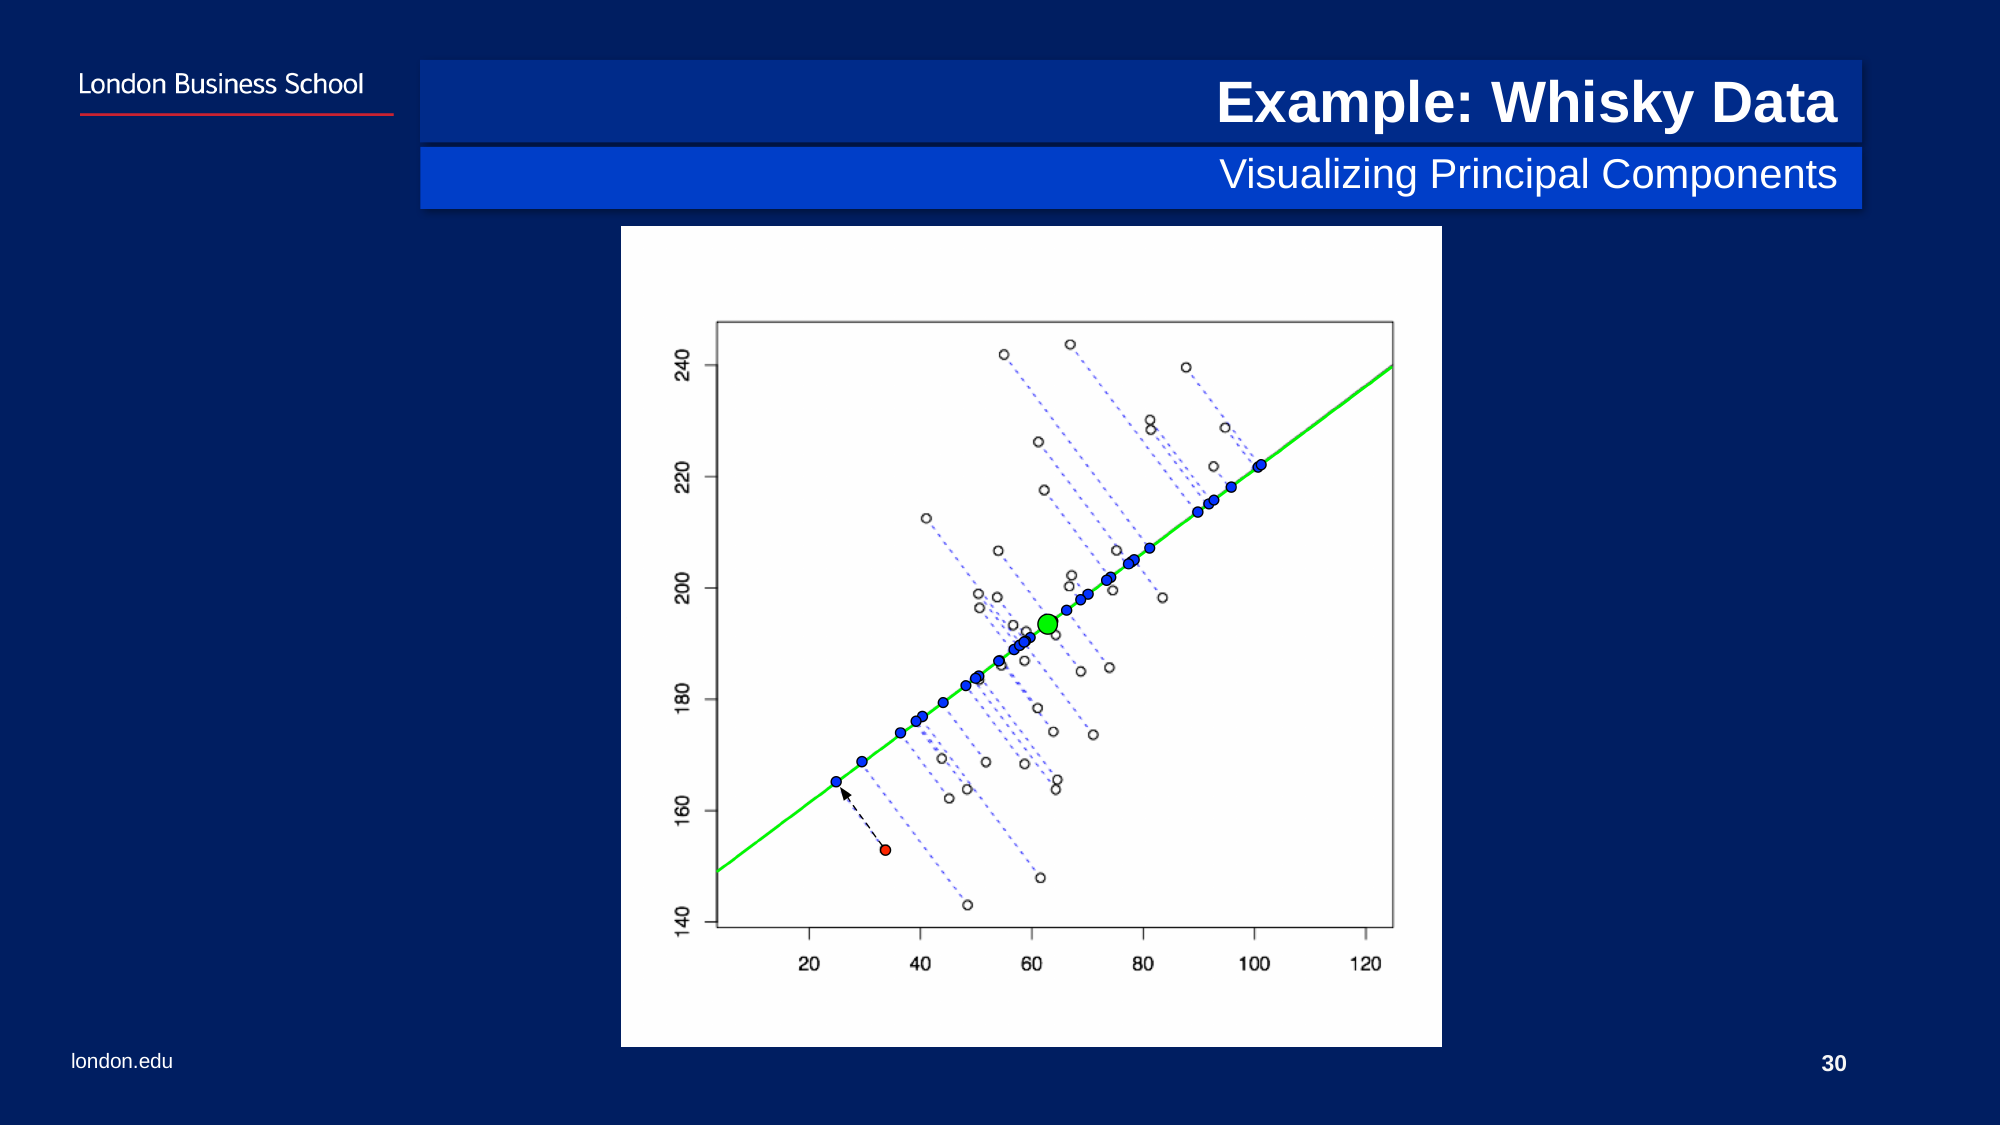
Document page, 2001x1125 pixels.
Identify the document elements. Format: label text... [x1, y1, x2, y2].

title Example: Whisky Data [420, 59, 1863, 143]
picture [621, 226, 1442, 1047]
picture [66, 59, 394, 137]
list Visualizing Principal Components [420, 146, 1863, 209]
